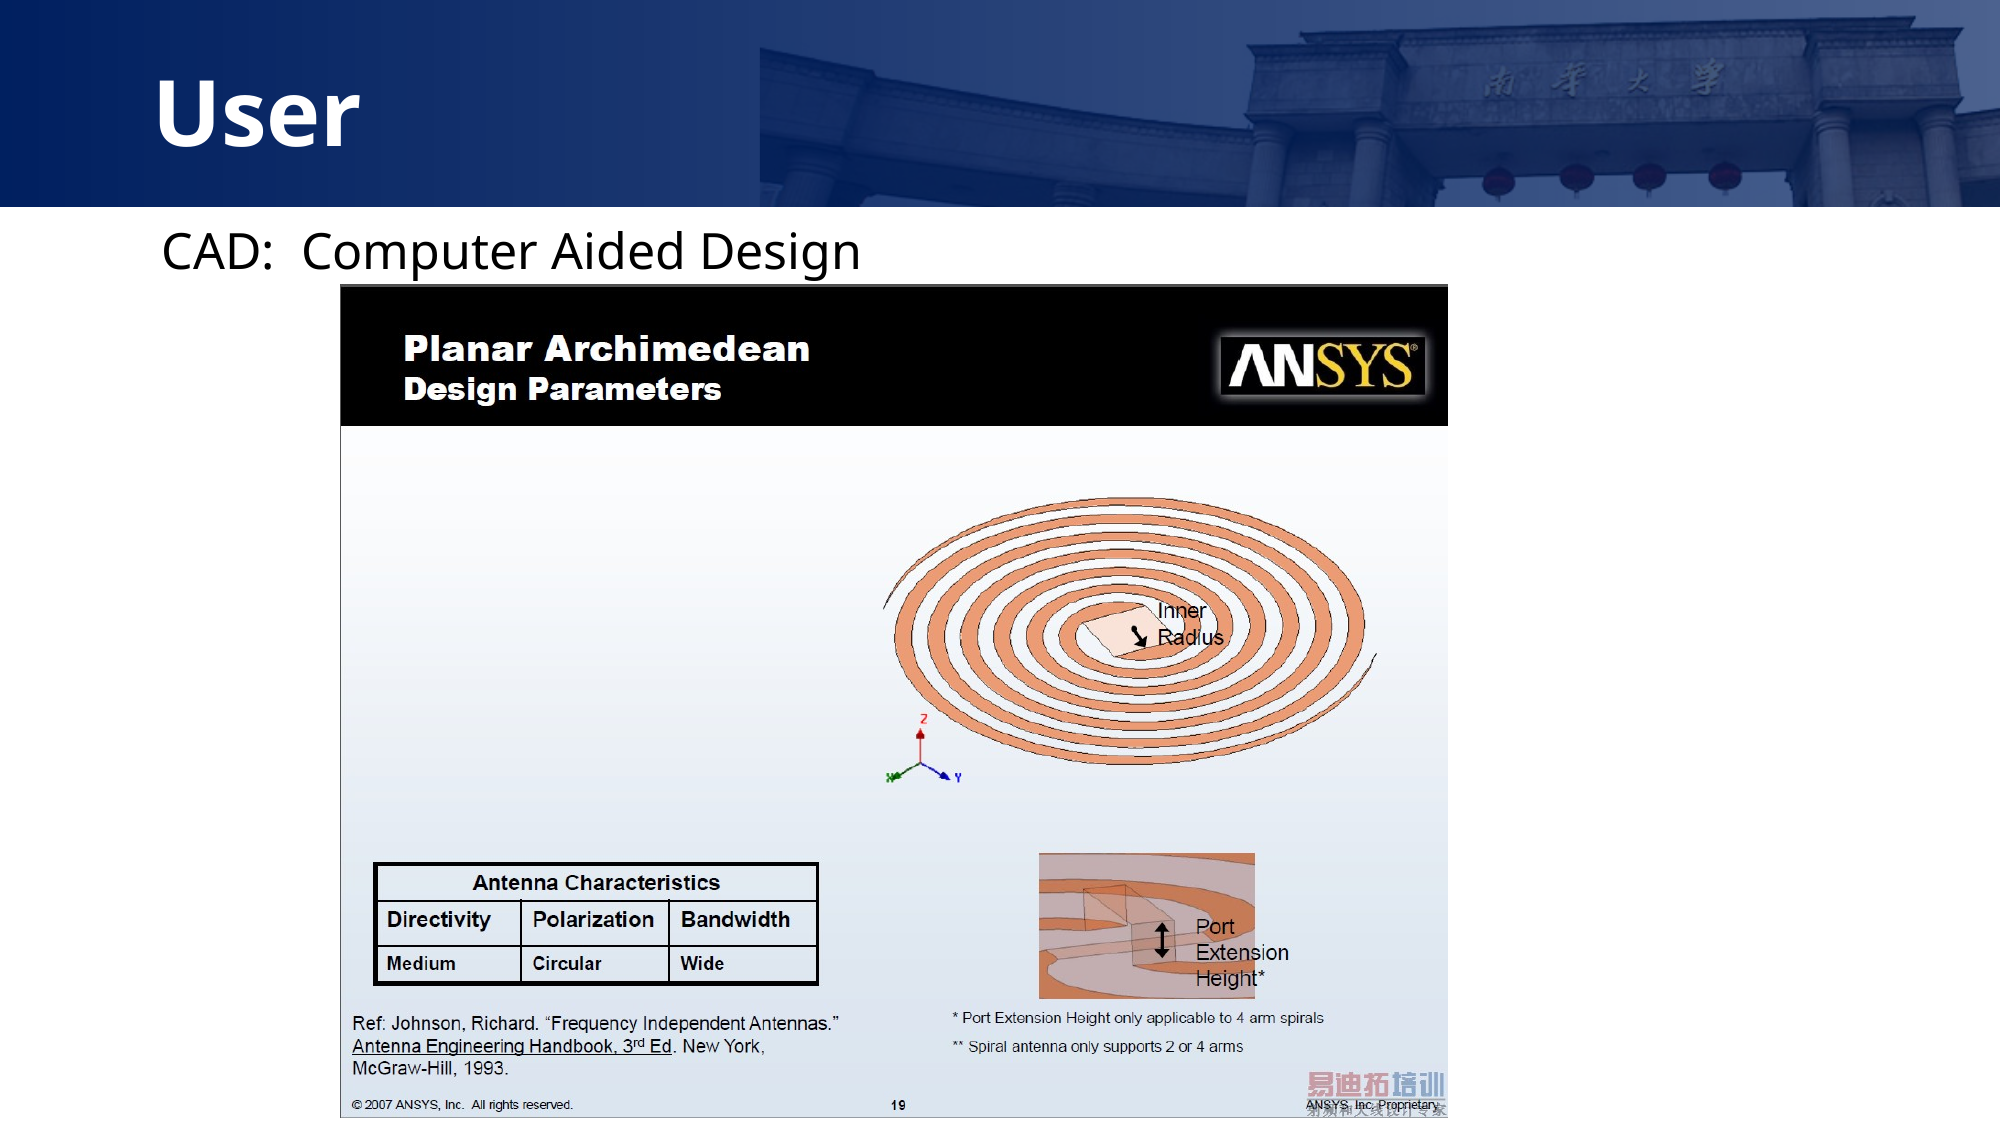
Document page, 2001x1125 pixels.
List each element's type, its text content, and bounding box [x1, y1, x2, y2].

text_box User [137, 59, 2000, 278]
picture [340, 284, 1448, 1118]
text_box CAD: Computer Aided Design [147, 212, 1853, 288]
